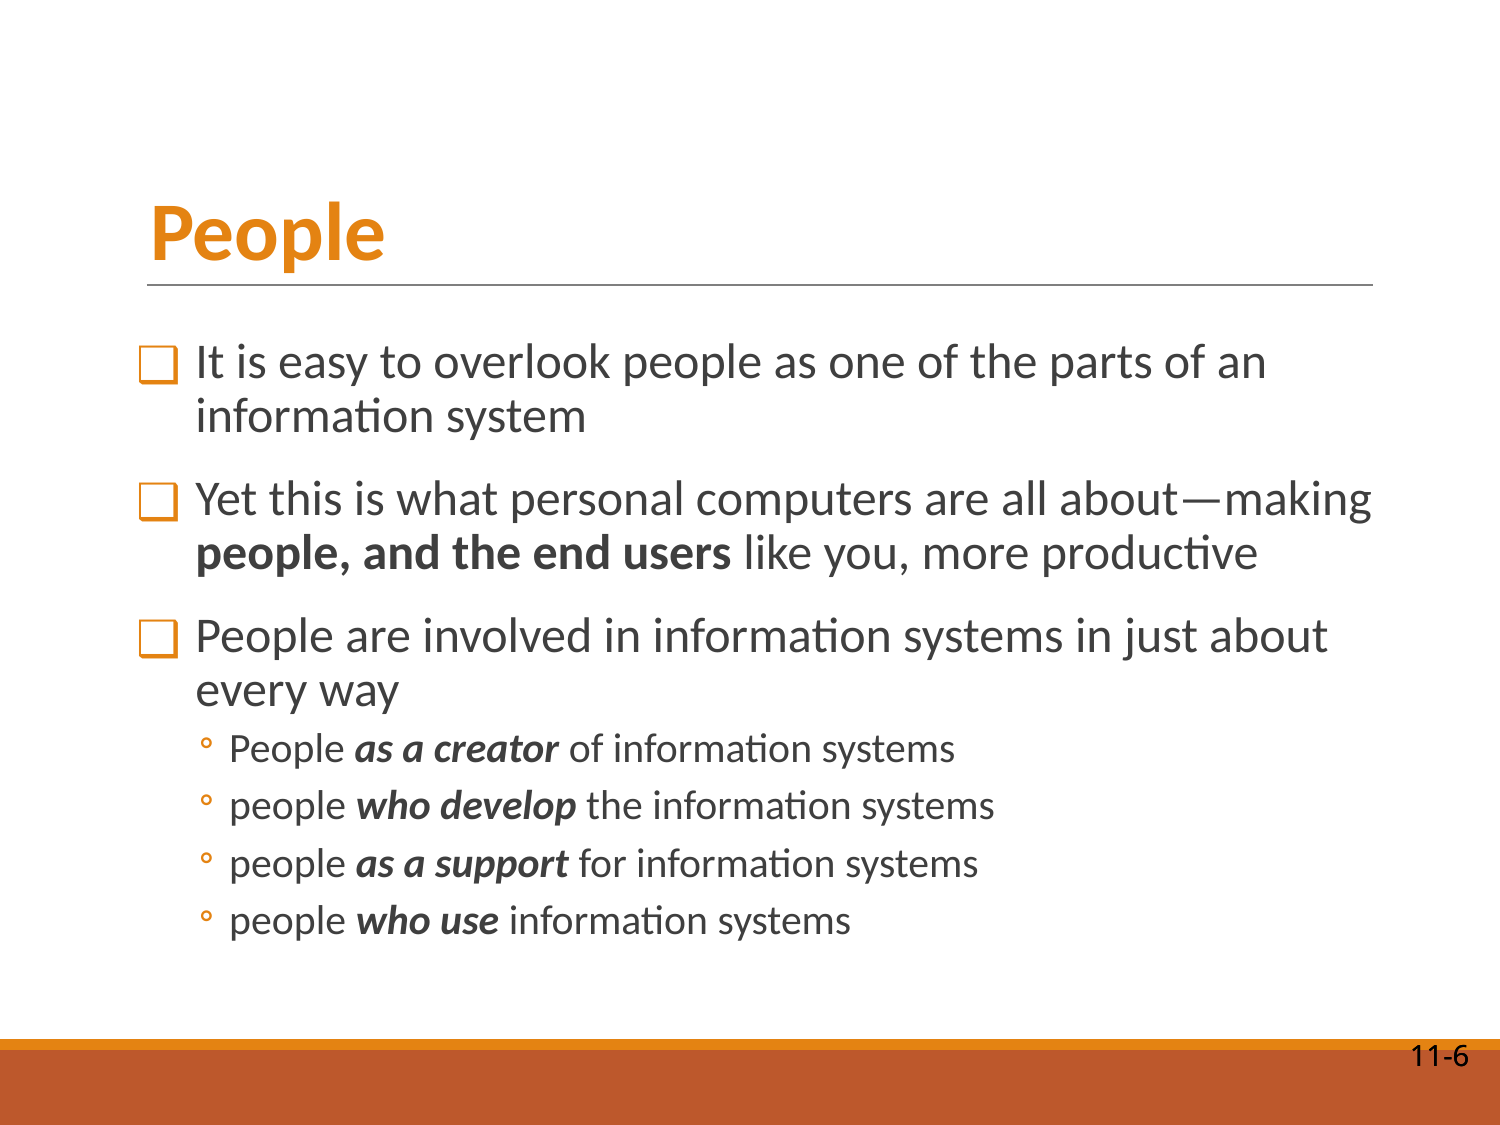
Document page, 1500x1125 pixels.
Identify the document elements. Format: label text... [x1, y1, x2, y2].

list It is easy to overlook people as one of the parts of an information system Yet this is what personal computers are all about—making people, and the end users like you, more productive People are involved in information systems in just about every way People as a creator of information systems people who develop the information systems people as a support for information systems people who use information systems [136, 327, 1381, 1071]
title People [135, 47, 1373, 285]
